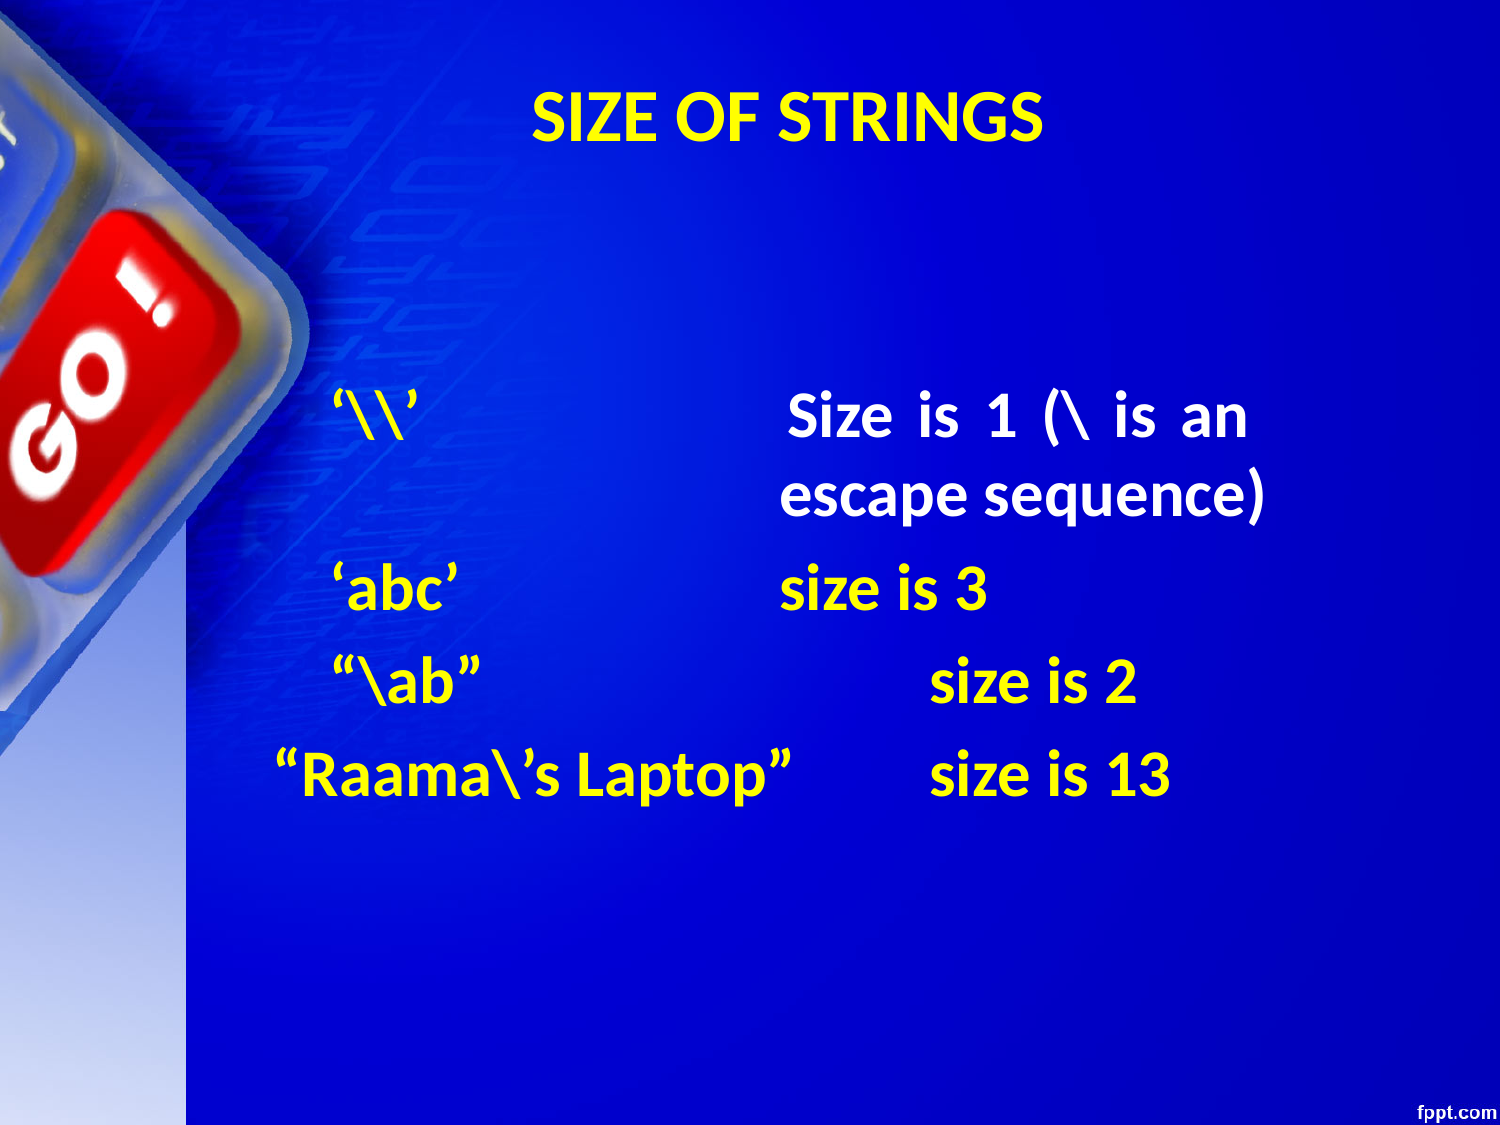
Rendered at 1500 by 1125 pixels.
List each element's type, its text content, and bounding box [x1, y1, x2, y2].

picture [0, 0, 1500, 1125]
title SIZE OF STRINGS [117, 46, 1477, 176]
list ‘\\’ Size is 1 (\ is an escape sequence) ‘abc’ size is 3 “\ab” size is 2 “Raama\’s Laptop” size is 13 [257, 269, 1454, 1067]
